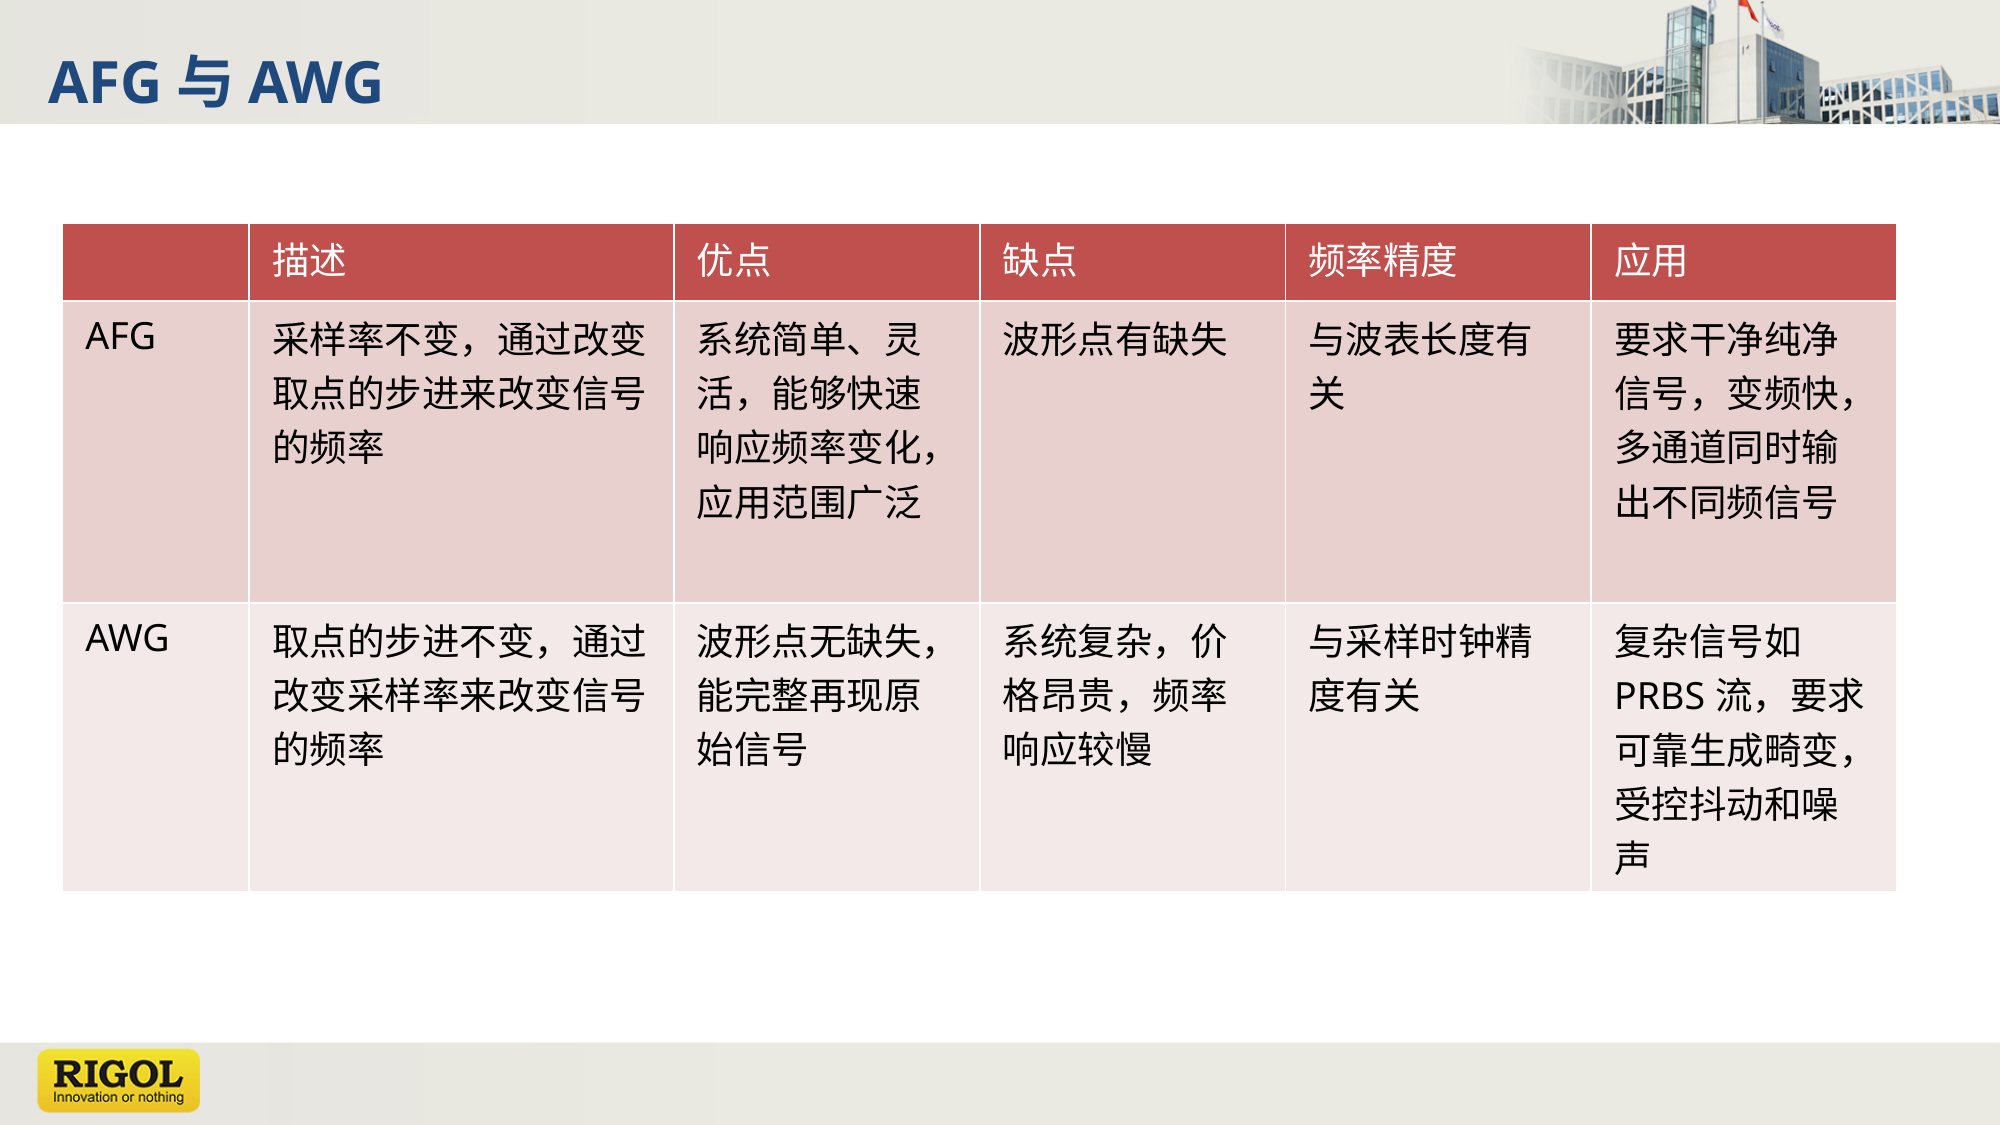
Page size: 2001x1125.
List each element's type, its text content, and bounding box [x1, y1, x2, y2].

table_cell 波形点无缺失，能完整再现原始信号 [675, 604, 979, 891]
table_cell 采样率不变，通过改变取点的步进来改变信号的频率 [250, 302, 673, 602]
table_cell 系统简单、灵活，能够快速响应频率变化，应用范围广泛 [675, 302, 979, 602]
table_cell 复杂信号如PRBS流，要求可靠生成畸变，受控抖动和噪声 [1592, 604, 1896, 891]
table_header 描述 [250, 224, 673, 300]
table_cell 与波表长度有关 [1286, 302, 1590, 602]
table_header 缺点 [981, 224, 1285, 300]
table_cell 波形点有缺失 [981, 302, 1285, 602]
table_cell AFG [63, 302, 248, 602]
title AFG与AWG [33, 37, 1784, 138]
table_cell 取点的步进不变，通过改变采样率来改变信号的频率 [250, 604, 673, 891]
table_cell 要求干净纯净信号，变频快，多通道同时输出不同频信号 [1592, 302, 1896, 602]
table_header [63, 224, 248, 300]
table_cell AWG [63, 604, 248, 891]
table_header 应用 [1592, 224, 1896, 300]
table_header 优点 [675, 224, 979, 300]
table_cell 系统复杂，价格昂贵，频率响应较慢 [981, 604, 1285, 891]
table_cell 与采样时钟精度有关 [1286, 604, 1590, 891]
picture [0, 0, 2000, 1125]
table_header 频率精度 [1286, 224, 1590, 300]
